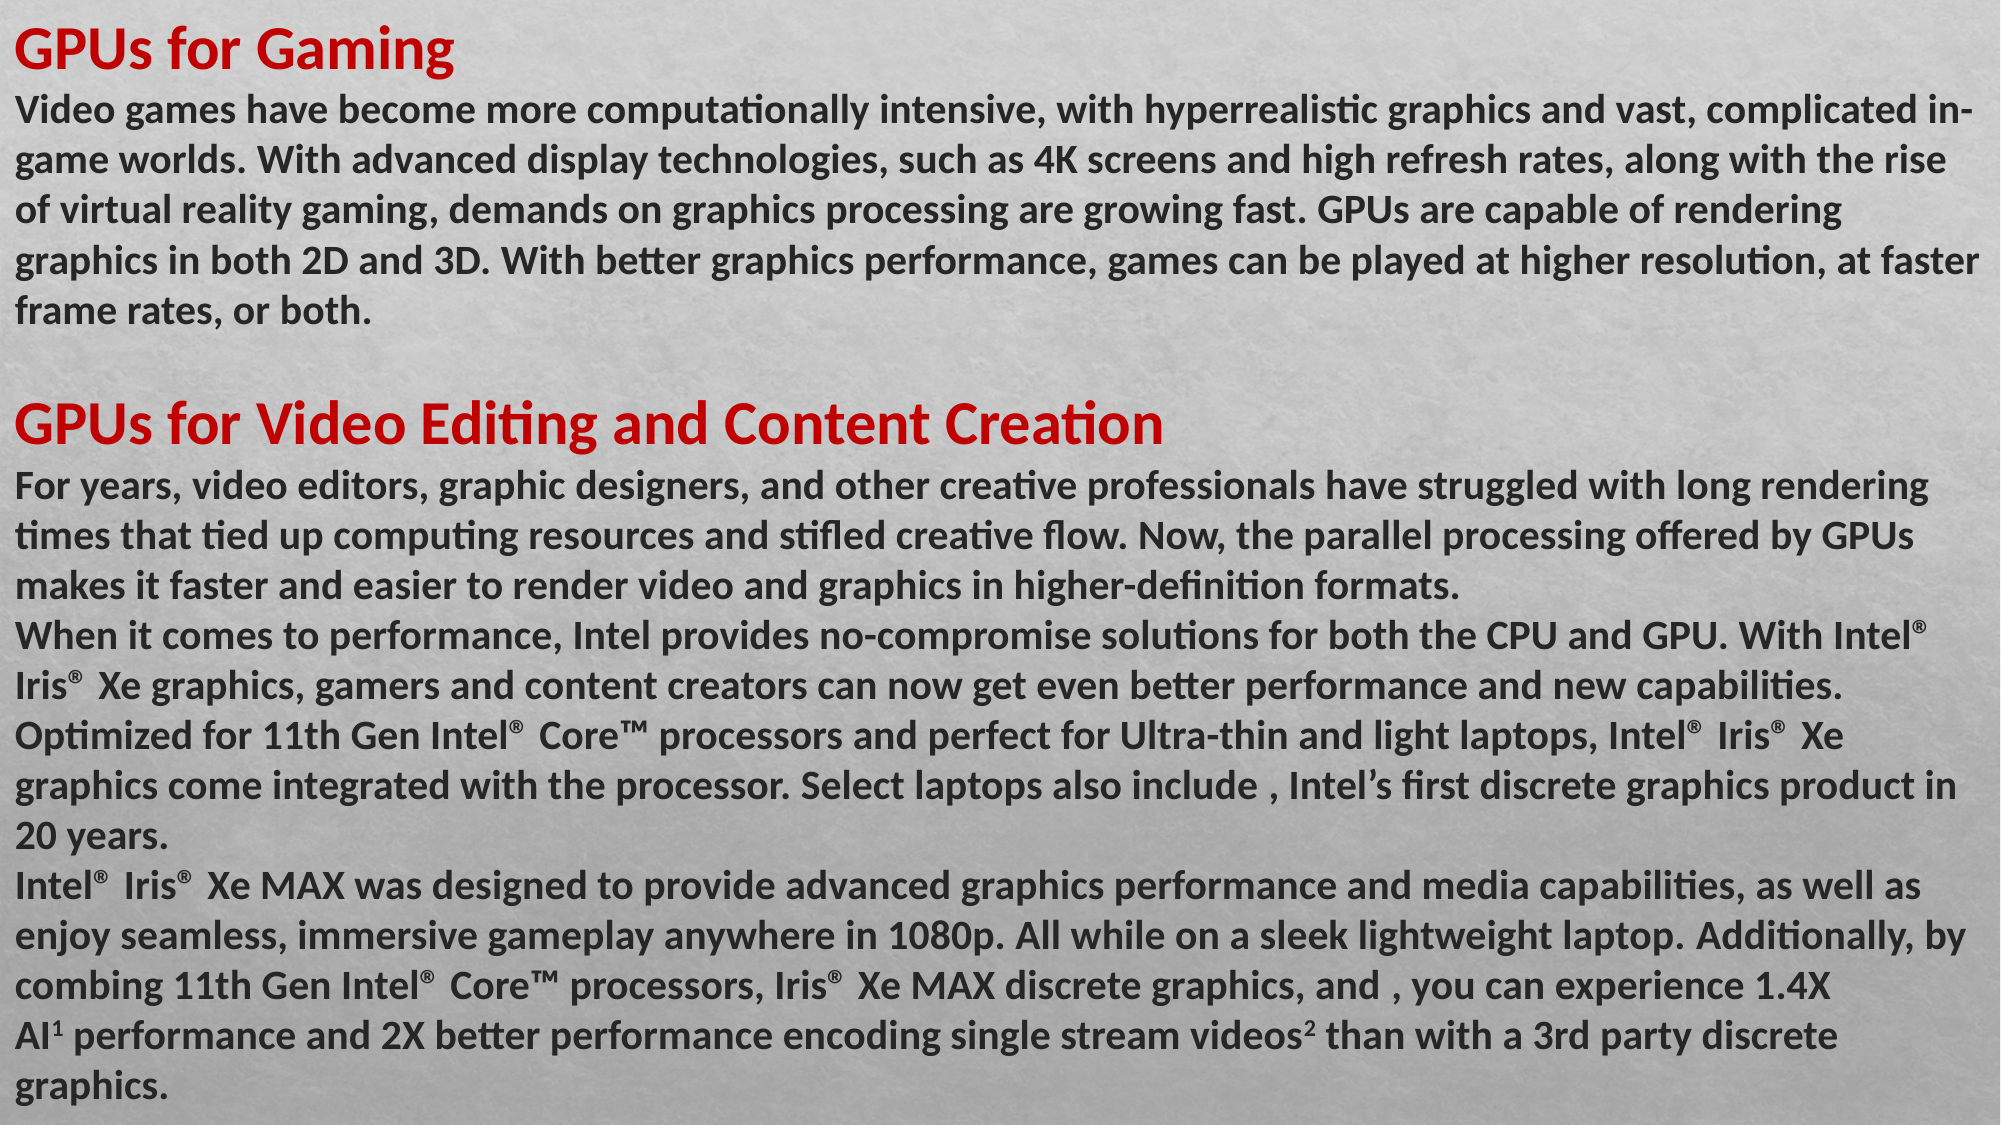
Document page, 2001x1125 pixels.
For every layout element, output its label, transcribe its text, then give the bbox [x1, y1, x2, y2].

text_box GPUs for Gaming Video games have become more computationally intensive, with hyperrealistic graphics and vast, complicated in-game worlds. With advanced display technologies, such as 4K screens and high refresh rates, along with the rise of virtual reality gaming, demands on graphics processing are growing fast. GPUs are capable of rendering graphics in both 2D and 3D. With better graphics performance, games can be played at higher resolution, at faster frame rates, or both. GPUs for Video Editing and Content Creation For years, video editors, graphic designers, and other creative professionals have struggled with long rendering times that tied up computing resources and stifled creative flow. Now, the parallel processing offered by GPUs makes it faster and easier to render video and graphics in higher-definition formats. When it comes to performance, Intel provides no-compromise solutions for both the CPU and GPU. With Intel® Iris® Xe graphics, gamers and content creators can now get even better performance and new capabilities. Optimized for 11th Gen Intel® Core™ processors and perfect for Ultra-thin and light laptops, Intel® Iris® Xe graphics come integrated with the processor. Select laptops also include , Intel’s first discrete graphics product in 20 years. Intel® Iris® Xe MAX was designed to provide advanced graphics performance and media capabilities, as well as enjoy seamless, immersive gameplay anywhere in 1080p. All while on a sleek lightweight laptop. Additionally, by combing 11th Gen Intel® Core™ processors, Iris® Xe MAX discrete graphics, and , you can experience 1.4X AI1 performance and 2X better performance encoding single stream videos2 than with a 3rd party discrete graphics. [0, 0, 2000, 1115]
